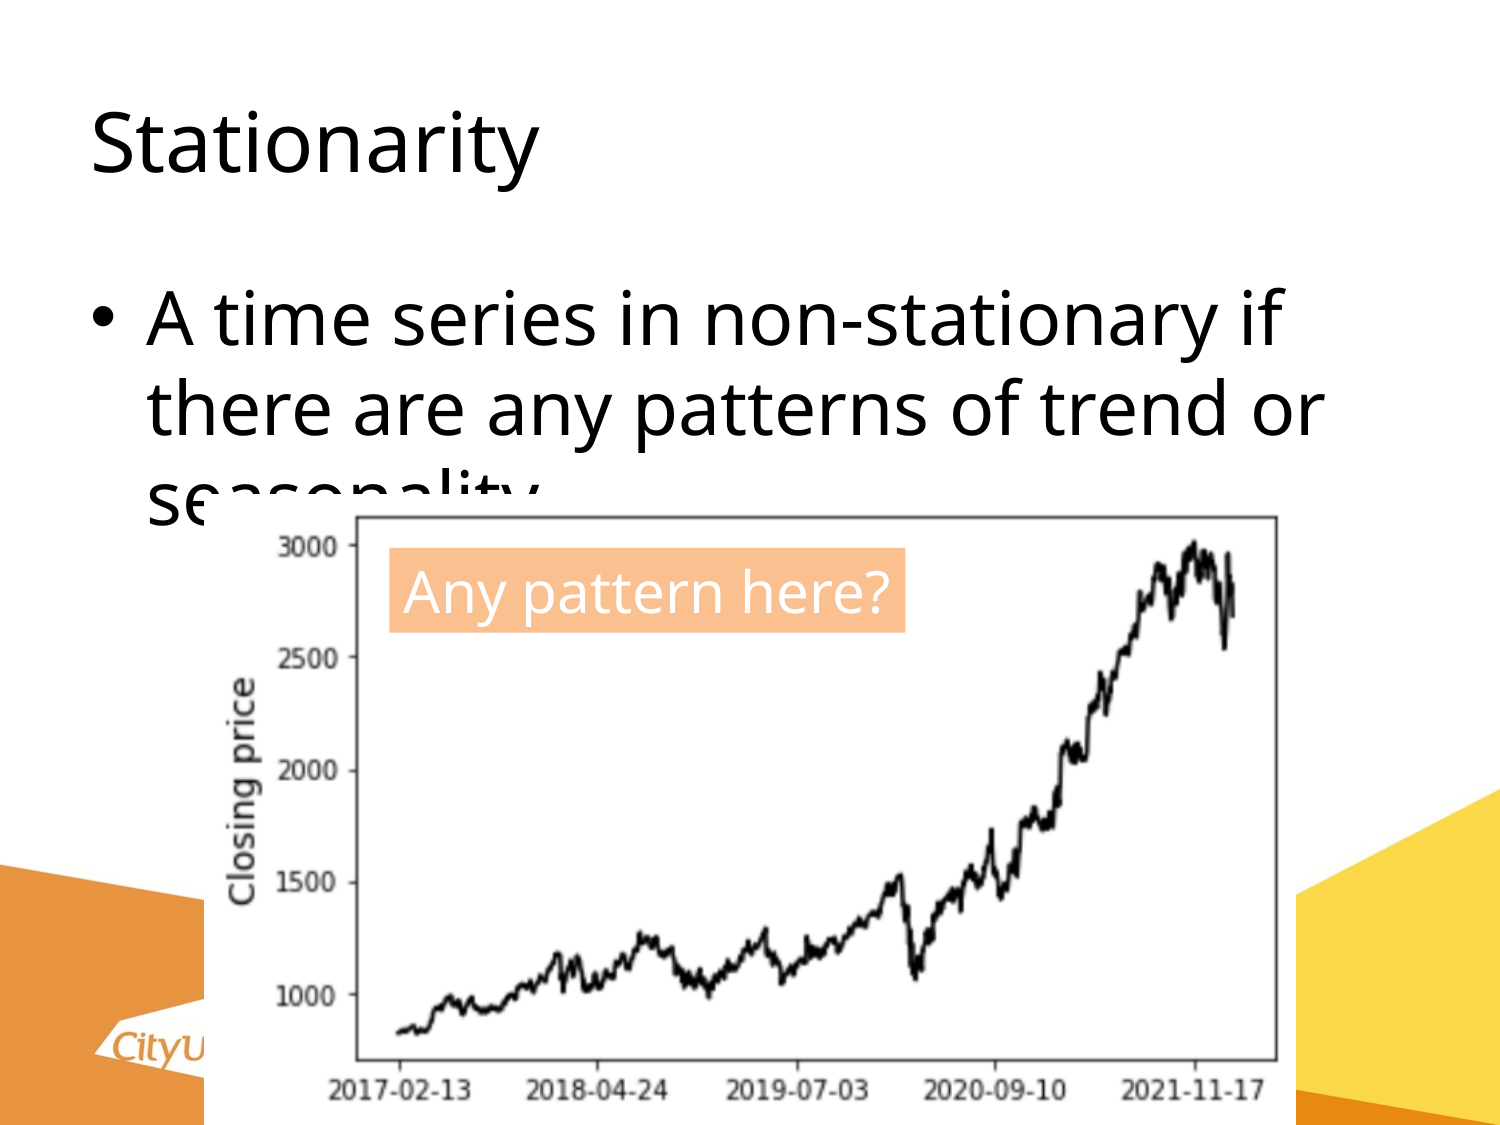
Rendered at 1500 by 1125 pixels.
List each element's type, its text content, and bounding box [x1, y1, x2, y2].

list A time series in non-stationary if there are any patterns of trend or seasonality. [75, 262, 1425, 1005]
title Stationarity [75, 45, 1425, 233]
picture [0, 0, 1500, 1125]
